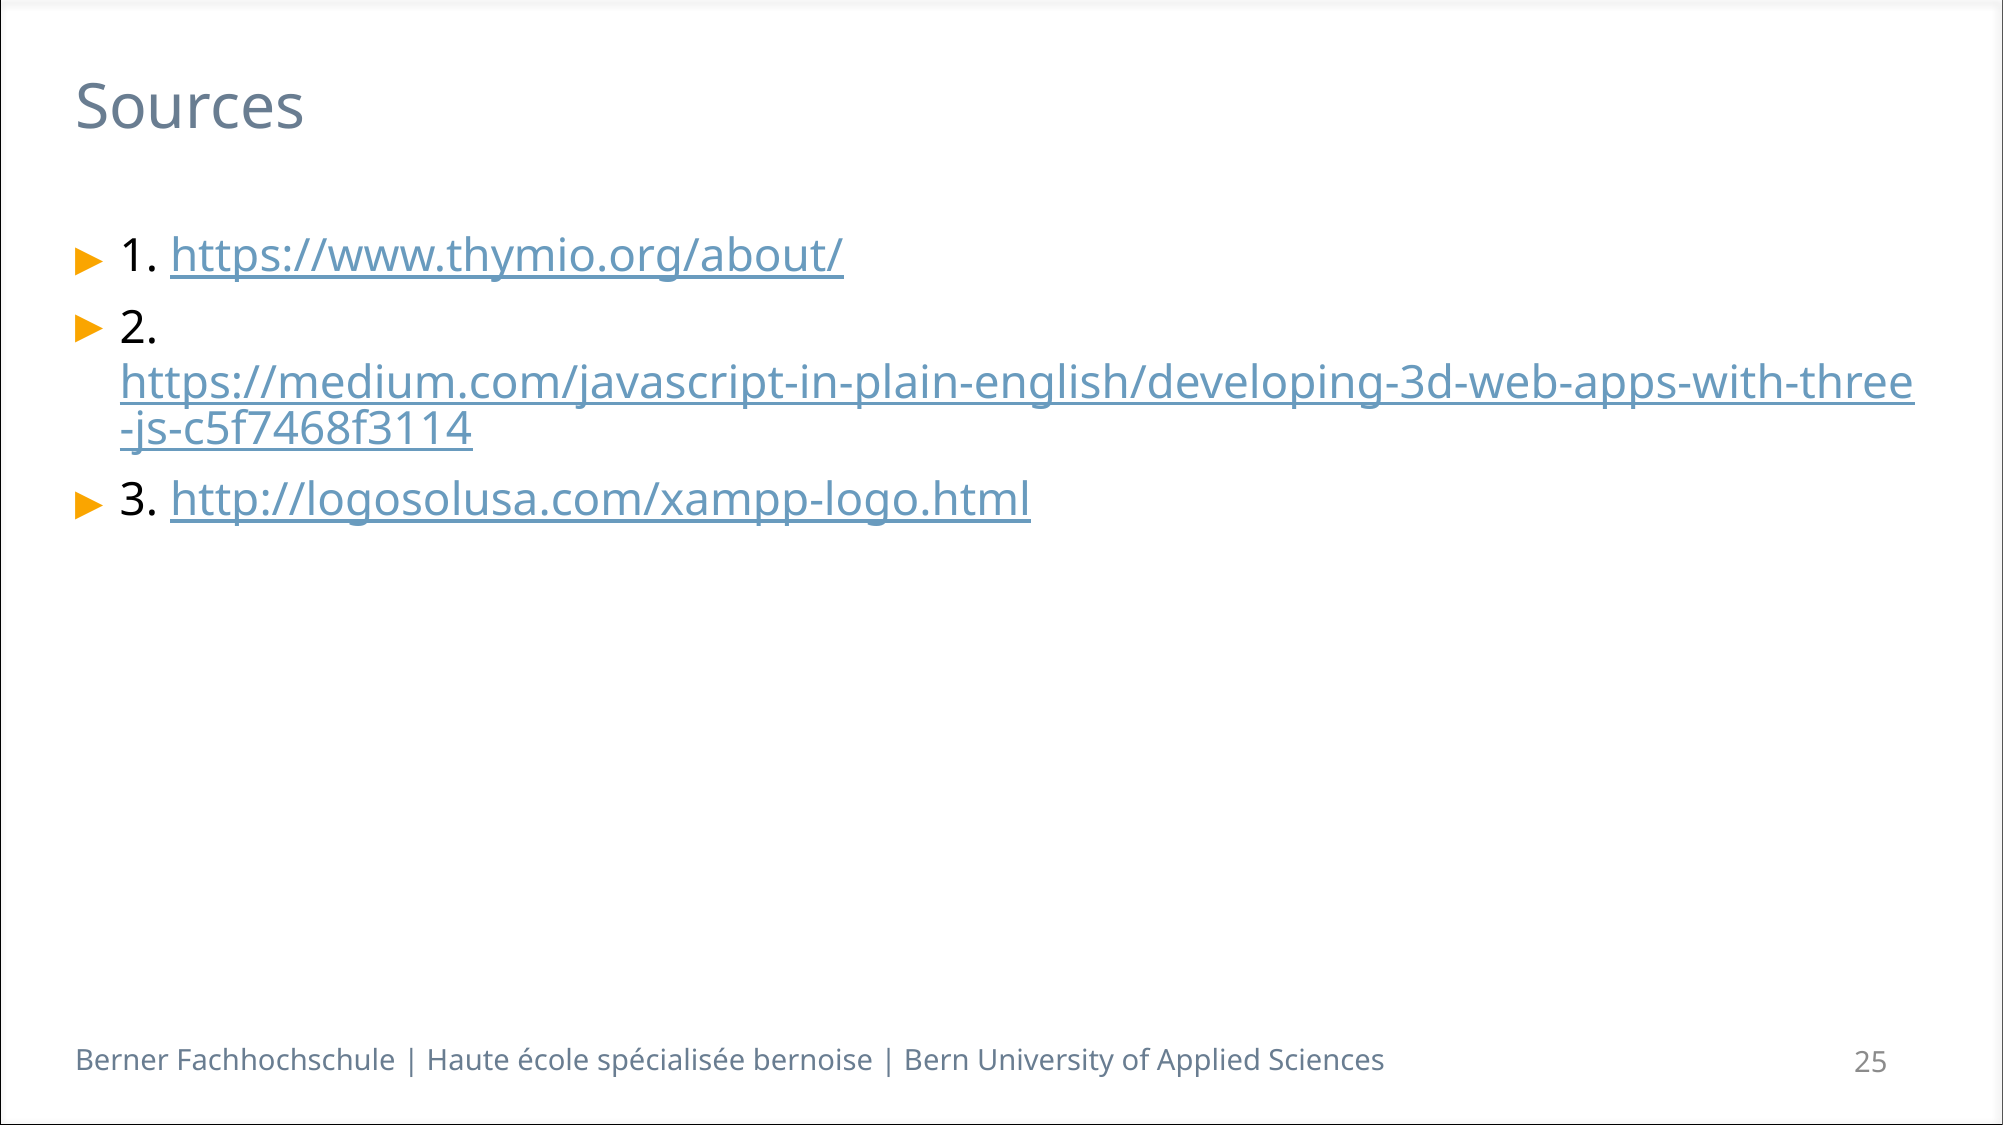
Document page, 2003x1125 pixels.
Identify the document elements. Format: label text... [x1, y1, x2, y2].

list 1. https://www.thymio.org/about/ 2. https://medium.com/javascript-in-plain-english/developing-3d-web-apps-with-three-js-c5f7468f3114 3. http://logosolusa.com/xampp-logo.html [75, 218, 1921, 1004]
slide_number 25 [1435, 1033, 1903, 1094]
title Sources [75, 59, 1921, 148]
